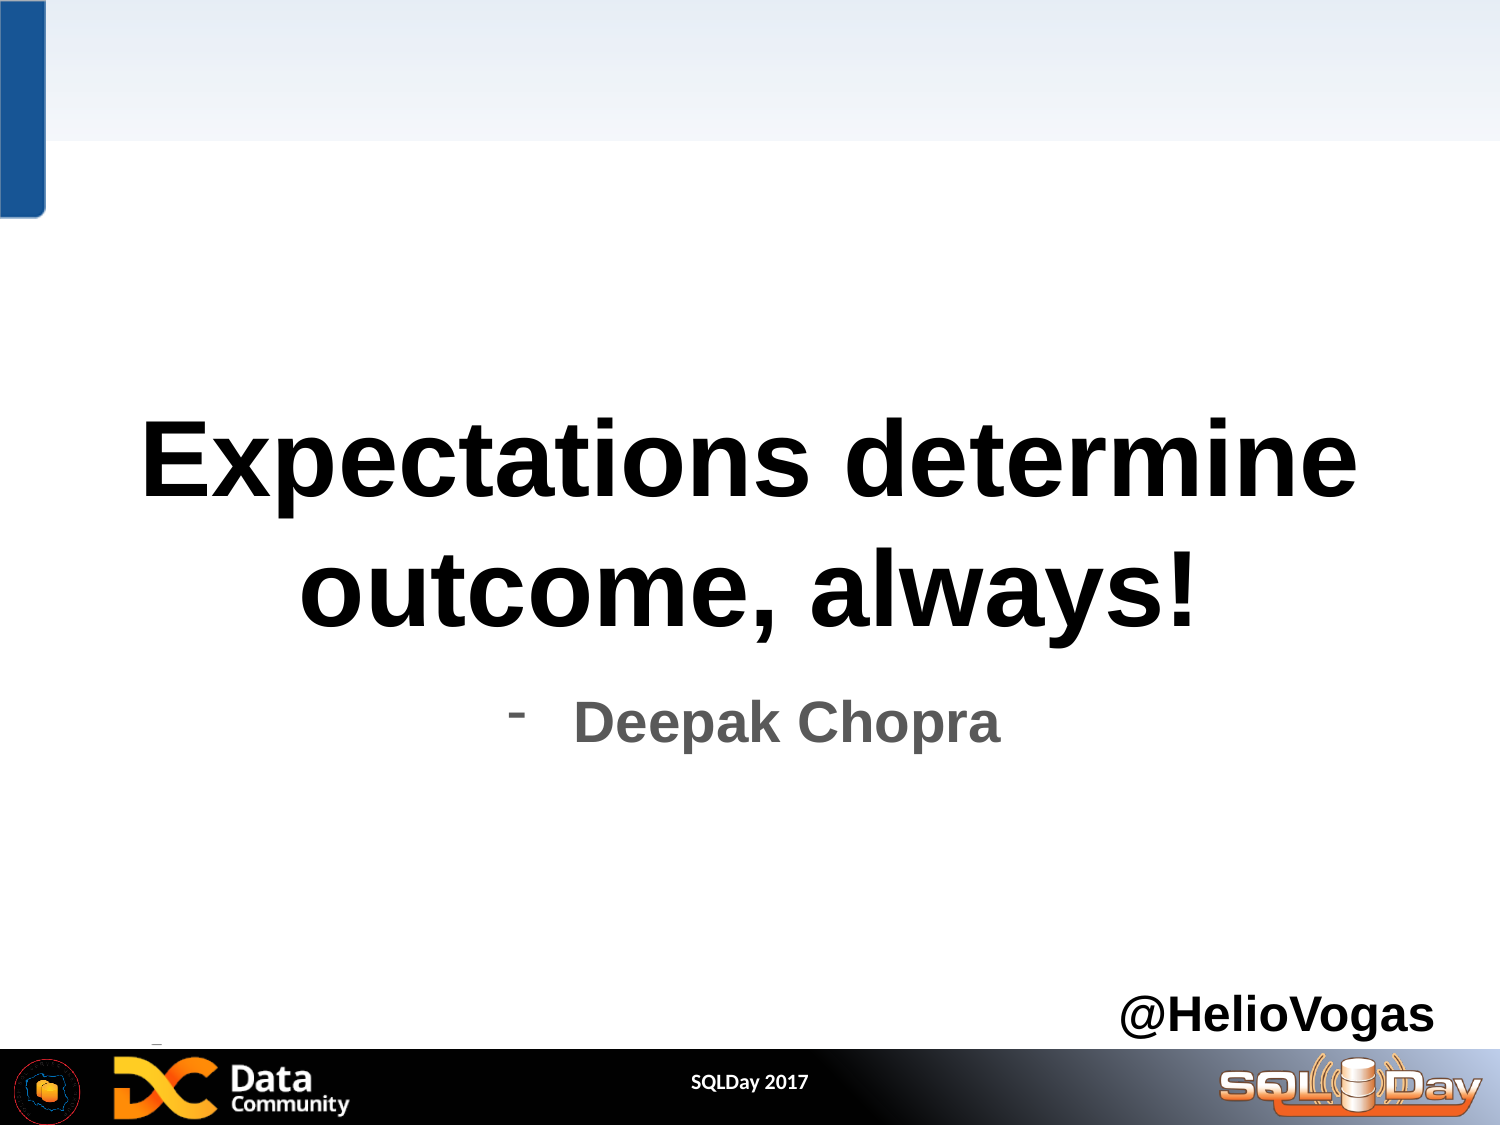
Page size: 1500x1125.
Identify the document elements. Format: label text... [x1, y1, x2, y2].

text_box @HelioVogas [1103, 966, 1479, 1032]
picture [0, 0, 46, 219]
picture [1219, 1053, 1483, 1117]
text_box Deepak Chopra [51, 668, 1449, 799]
text_box Expectations determine outcome, always! [51, 326, 1449, 663]
picture [92, 1044, 378, 1125]
picture [12, 1057, 81, 1125]
